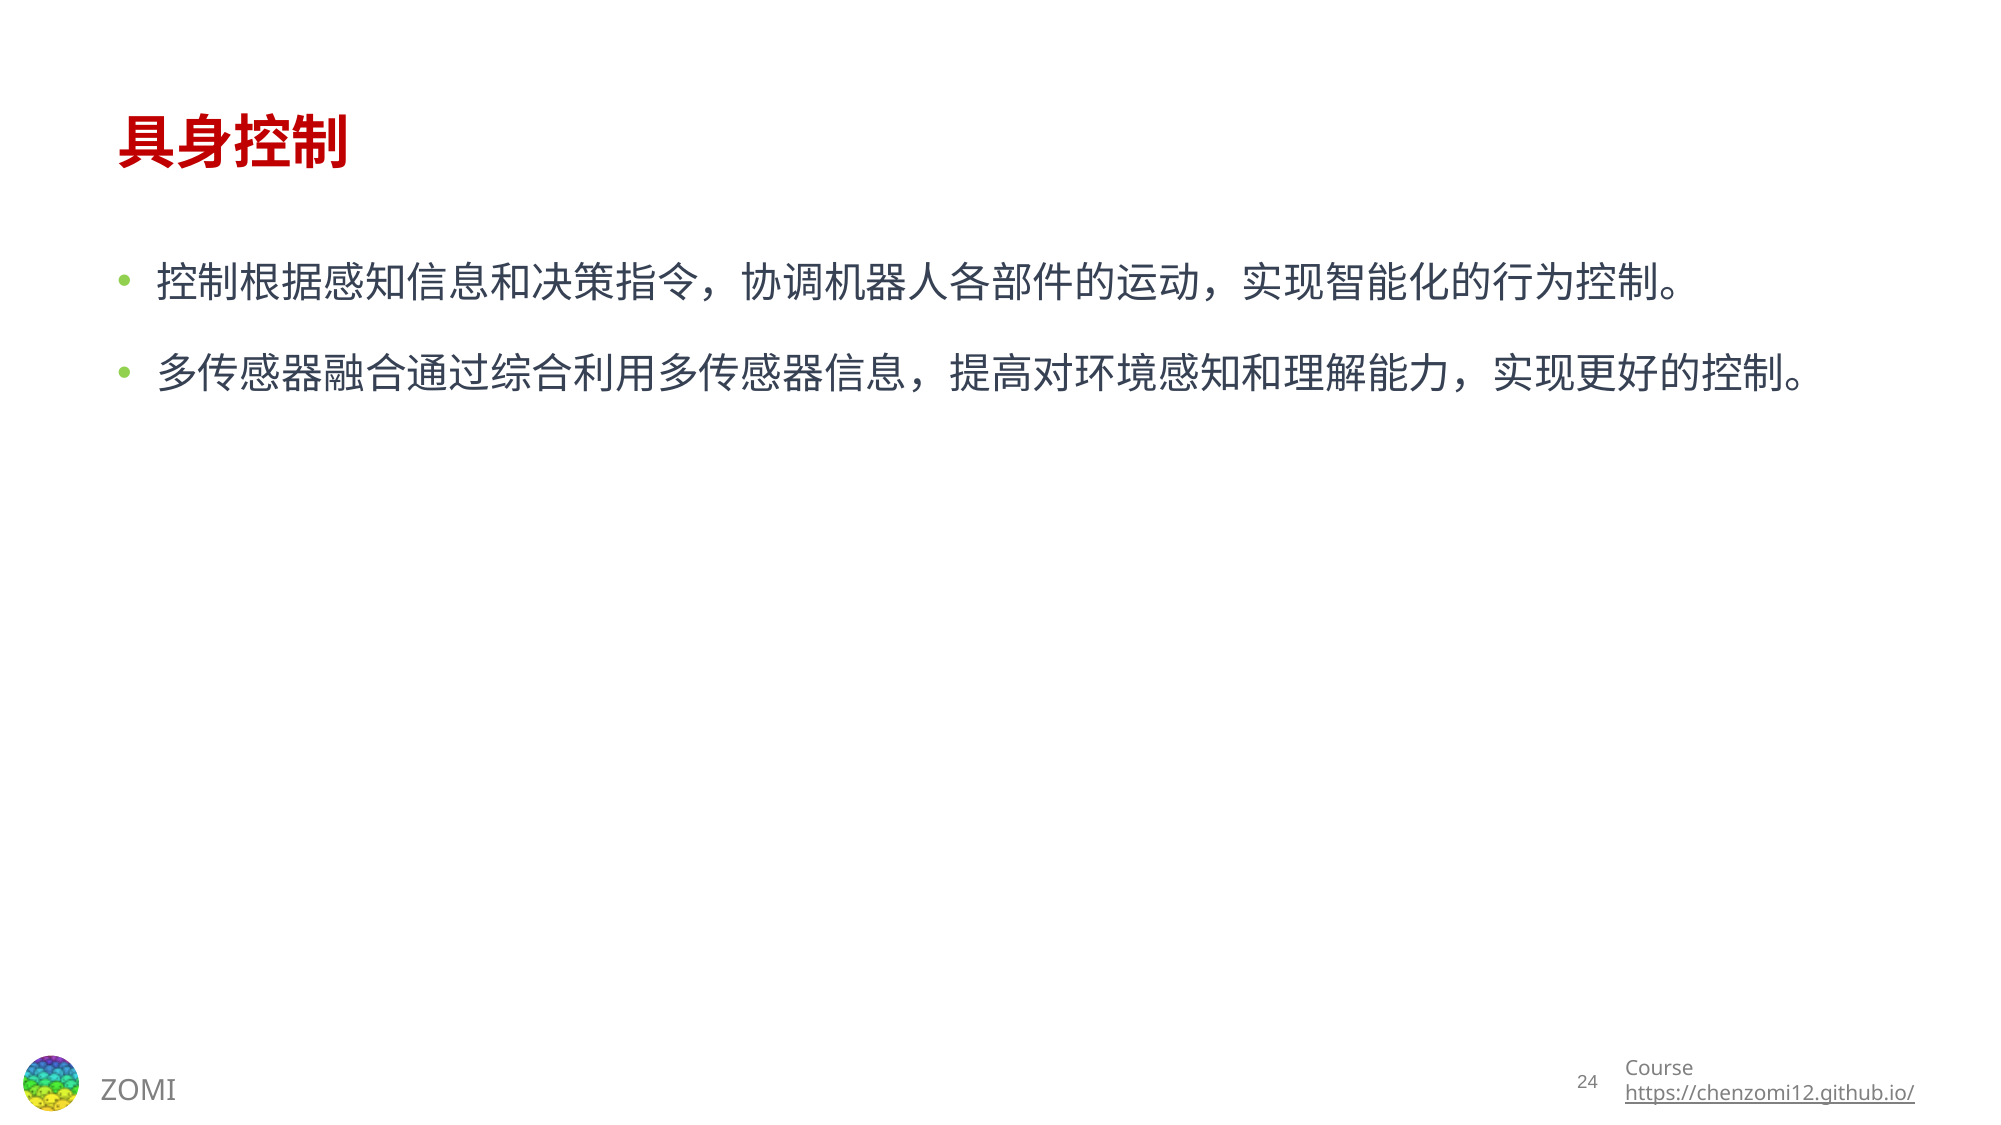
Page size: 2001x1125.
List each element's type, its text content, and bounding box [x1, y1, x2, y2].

title 具身控制 [102, 91, 1901, 189]
picture [24, 1056, 78, 1111]
list 控制根据感知信息和决策指令，协调机器人各部件的运动，实现智能化的行为控制。 多传感器融合通过综合利用多传感器信息，提高对环境感知和理解能力，实现更好的控制。 [102, 223, 1901, 1043]
